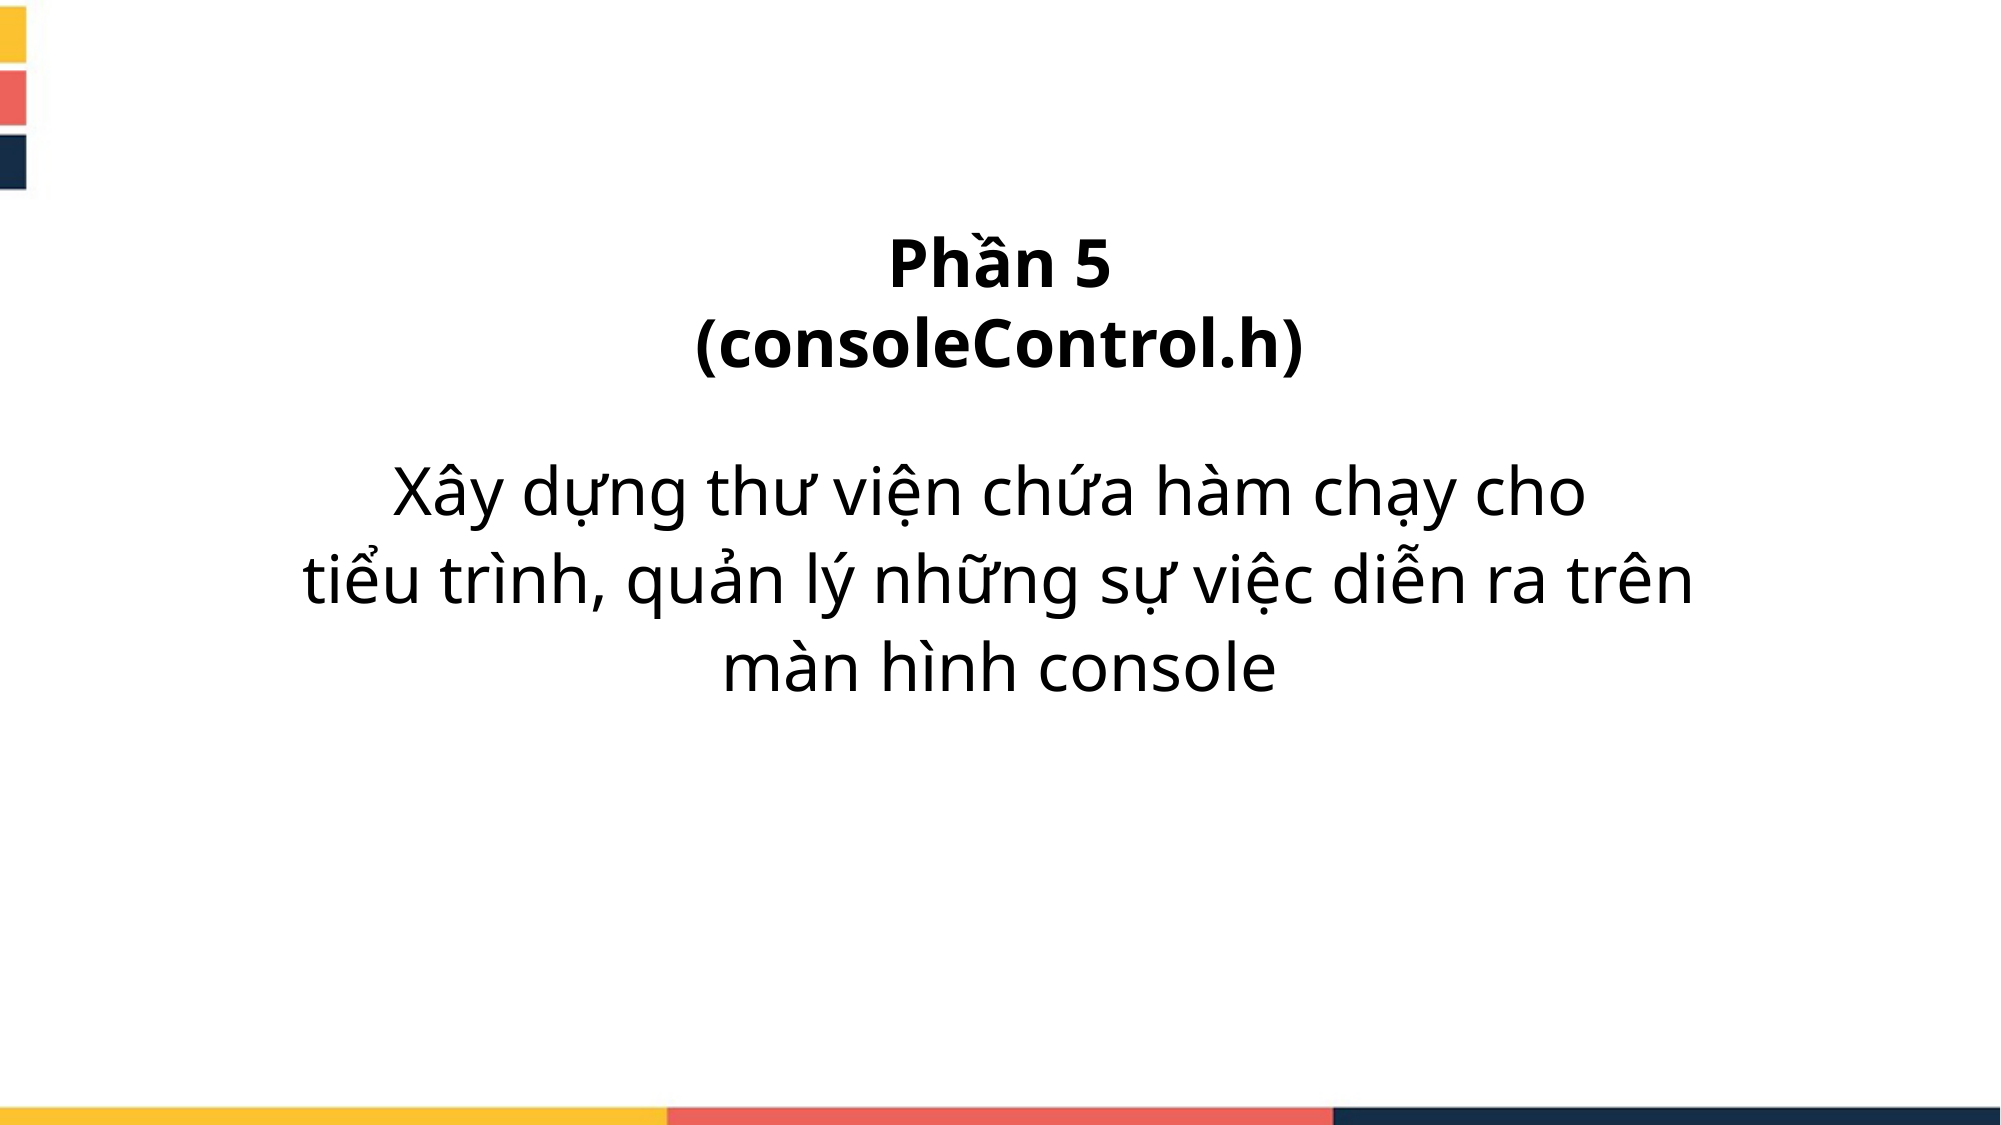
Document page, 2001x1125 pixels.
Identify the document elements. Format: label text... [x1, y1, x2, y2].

text_box Phần 5 (consoleControl.h) [618, 213, 1383, 389]
picture [0, 0, 2001, 1125]
text_box Xây dựng thư viện chứa hàm chạy cho tiểu trình, quản lý những sự việc diễn ra trên màn hình console [219, 433, 1781, 713]
